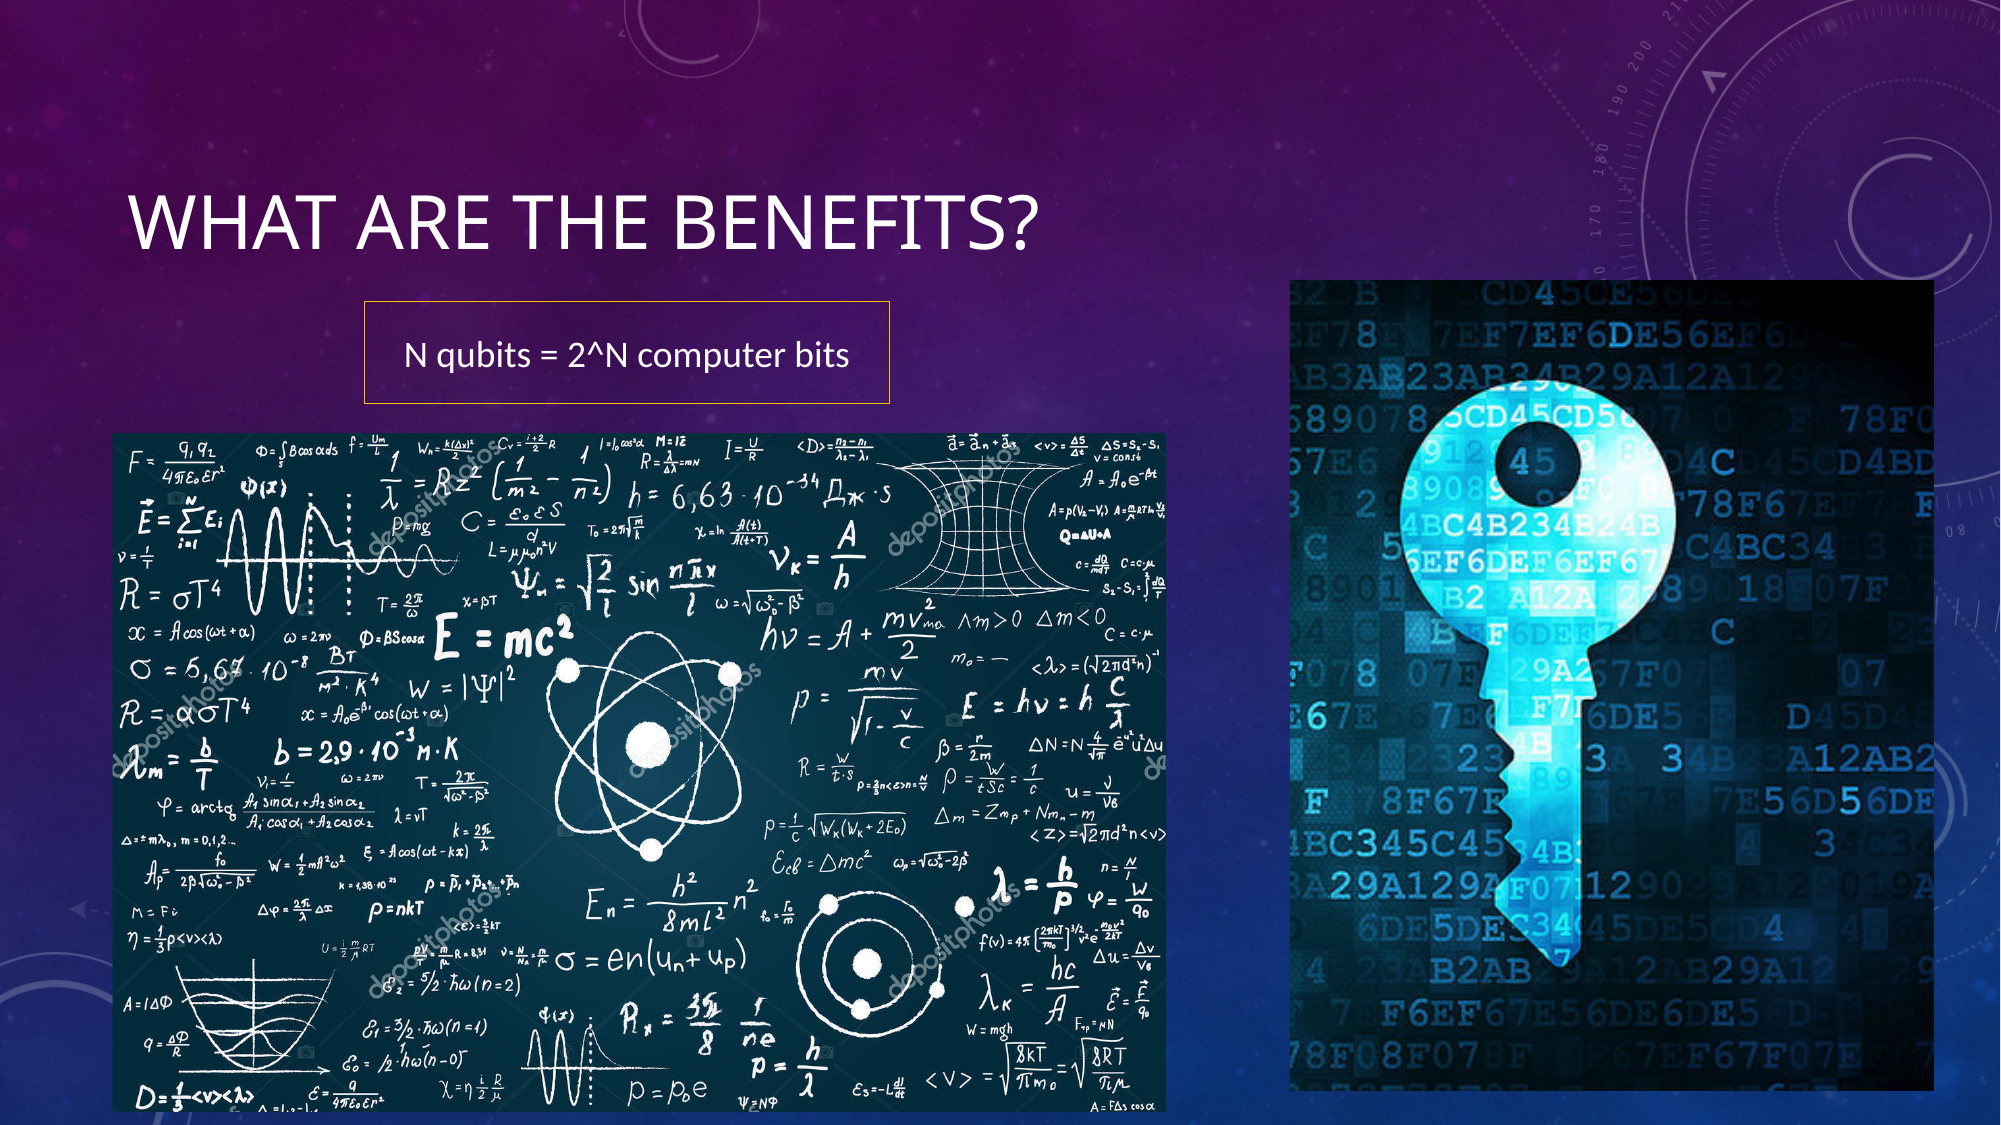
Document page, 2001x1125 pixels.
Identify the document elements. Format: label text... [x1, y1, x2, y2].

text_box N qubits = 2^N computer bits [364, 301, 890, 404]
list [1289, 280, 1935, 1092]
title What are the benefits? [112, 99, 1775, 339]
picture [0, 0, 2001, 1125]
